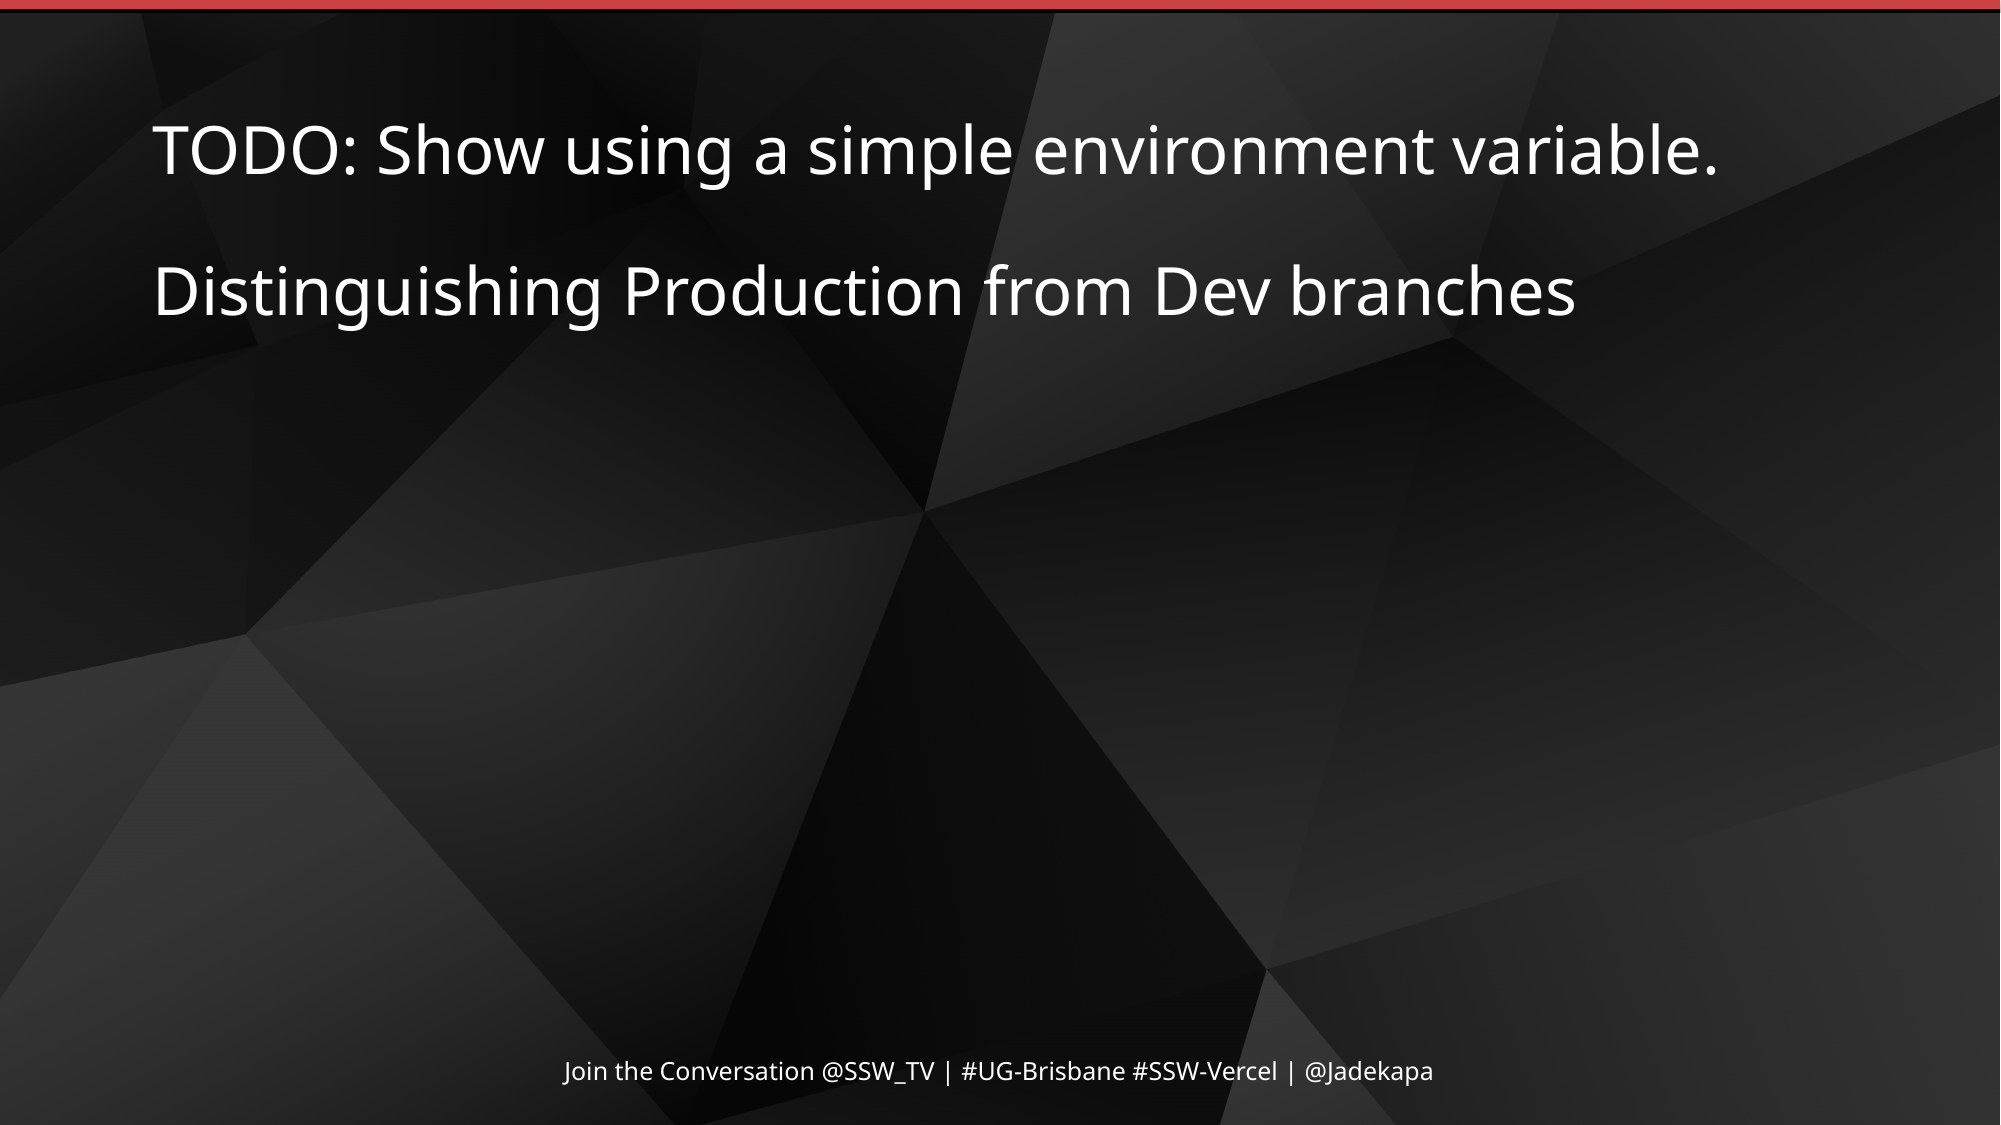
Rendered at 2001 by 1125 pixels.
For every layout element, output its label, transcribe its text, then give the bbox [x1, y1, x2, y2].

picture [0, 13, 2000, 1125]
footer Join the Conversation @SSW_TV | #UG-Brisbane #SSW-Vercel | @Jadekapa [123, 1042, 1877, 1103]
list TODO: Show using a simple environment variable. Distinguishing Production from Dev branches [123, 60, 1877, 1022]
